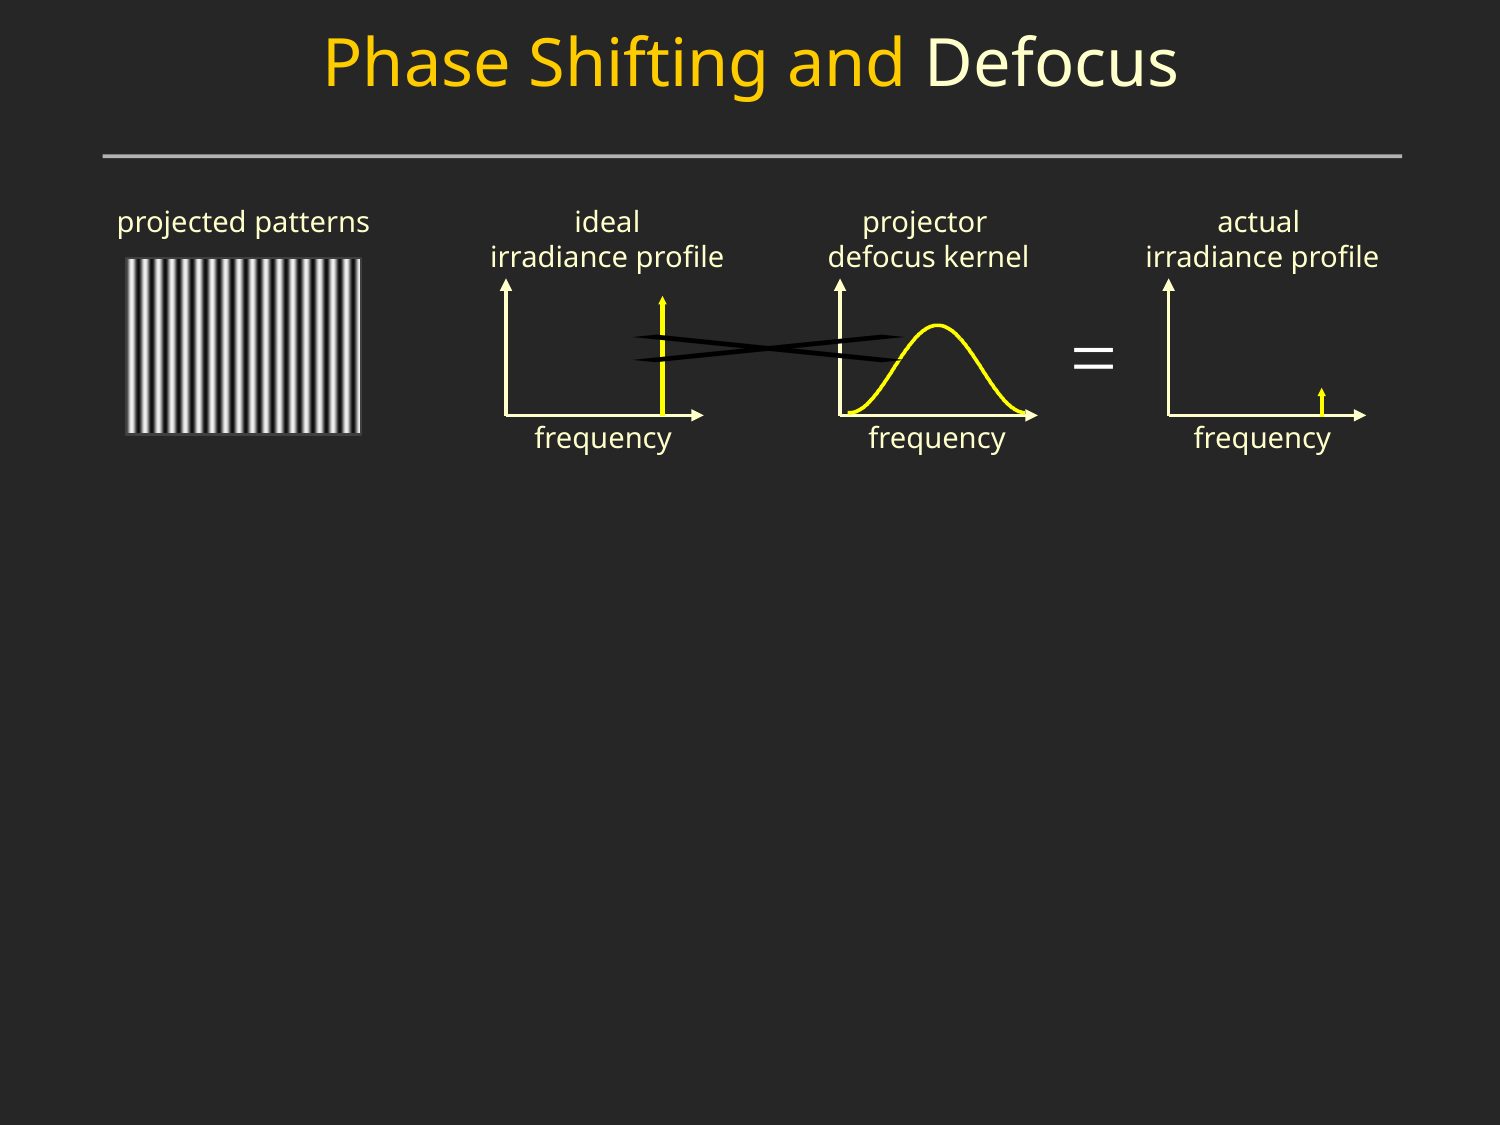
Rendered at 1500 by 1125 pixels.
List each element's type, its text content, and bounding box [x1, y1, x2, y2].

text_box projected patterns [81, 195, 406, 246]
text_box Phase Shifting and Defocus [46, 12, 1457, 150]
text_box ideal irradiance profile [444, 195, 702, 281]
text_box frequency [836, 421, 1038, 462]
picture [127, 258, 360, 434]
text_box = [1013, 295, 1164, 411]
text_box projector defocus kernel [702, 195, 1100, 281]
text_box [847, 325, 1026, 414]
text_box frequency [502, 421, 704, 462]
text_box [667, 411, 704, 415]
text_box frequency [1161, 411, 1364, 462]
text_box actual irradiance profile [1100, 195, 1425, 281]
